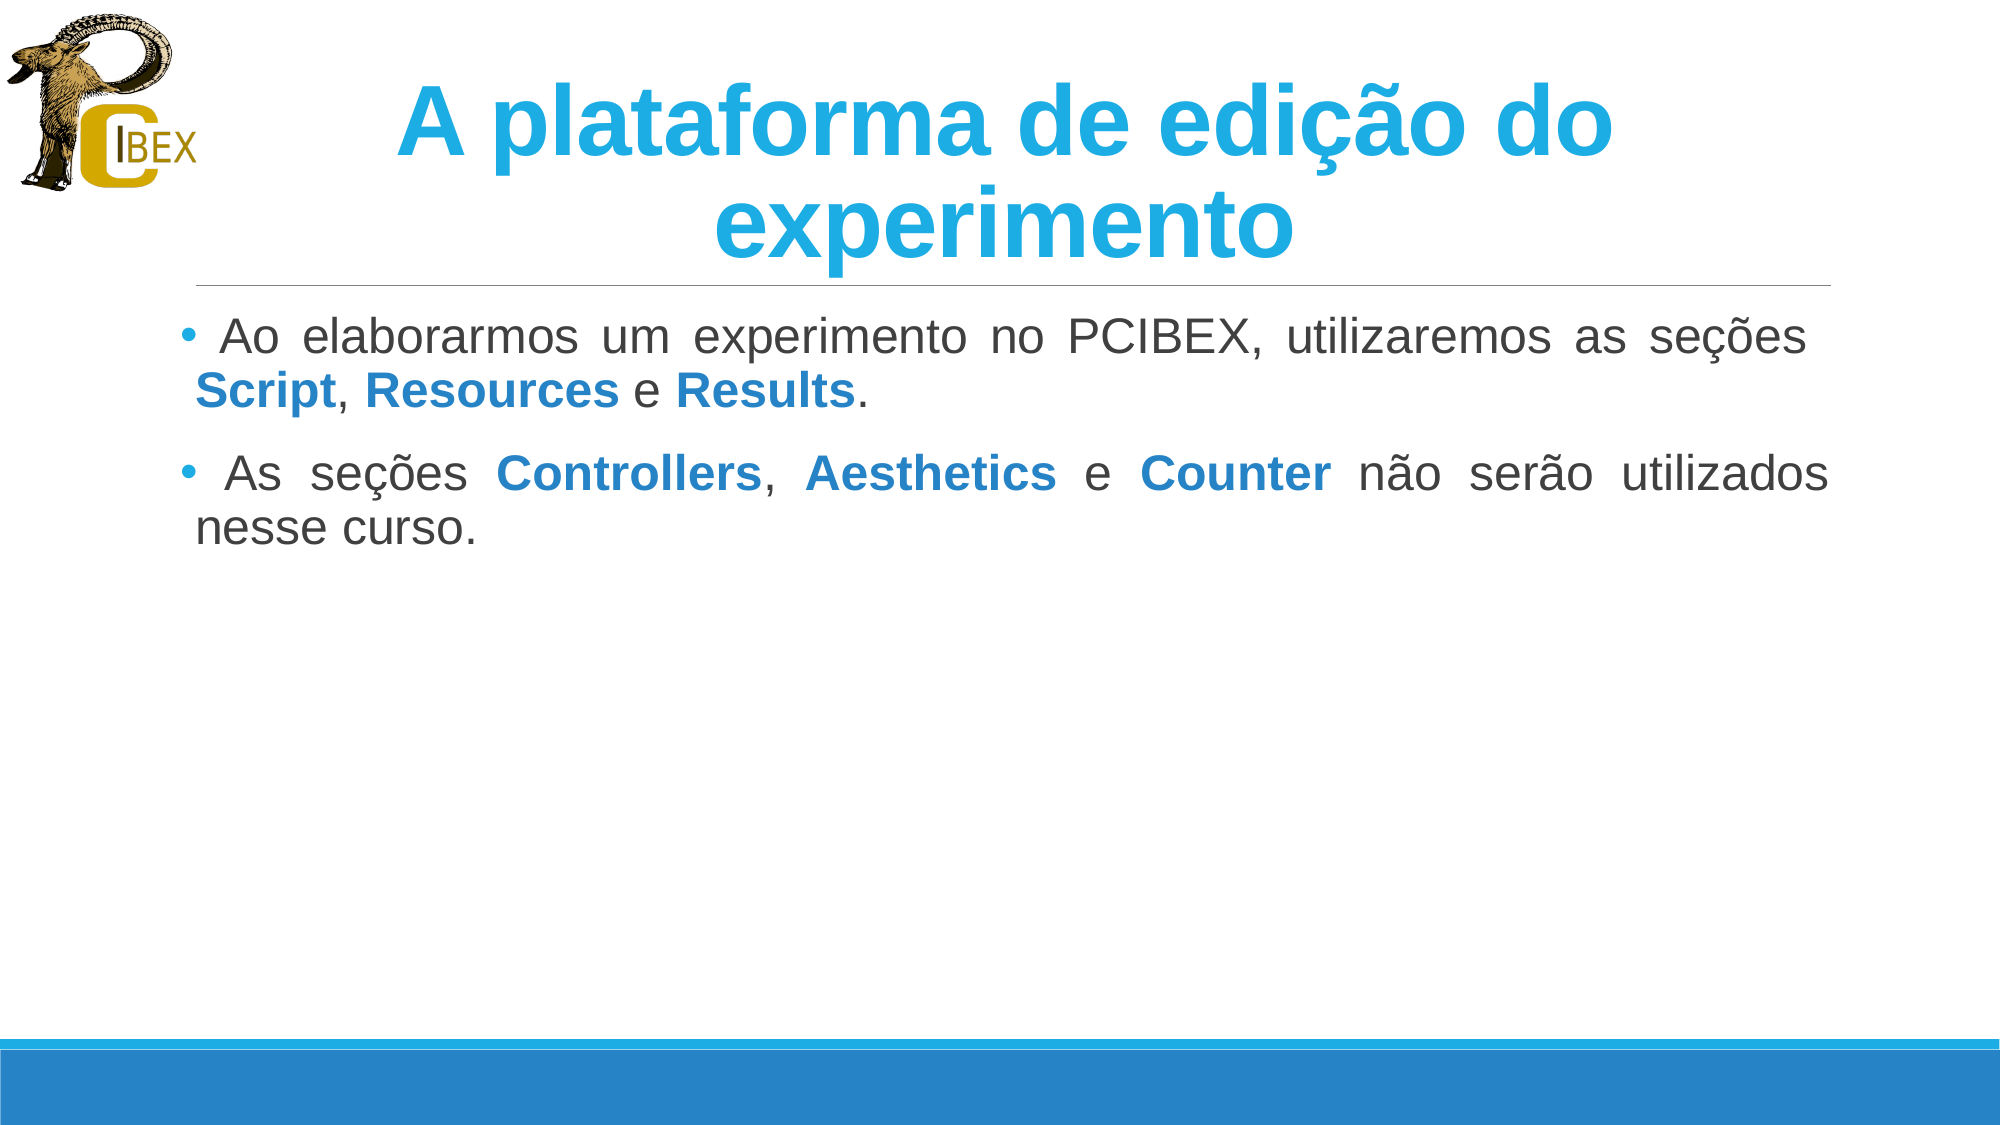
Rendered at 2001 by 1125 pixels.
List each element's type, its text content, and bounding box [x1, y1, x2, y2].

list Ao elaborarmos um experimento no PCIBEX, utilizaremos as seções Script, Resources e Results. As seções Controllers, Aesthetics e Counter não serão utilizados nesse curso. [180, 302, 1830, 963]
picture [0, 0, 201, 200]
title A plataforma de edição do experimento [180, 47, 1830, 285]
